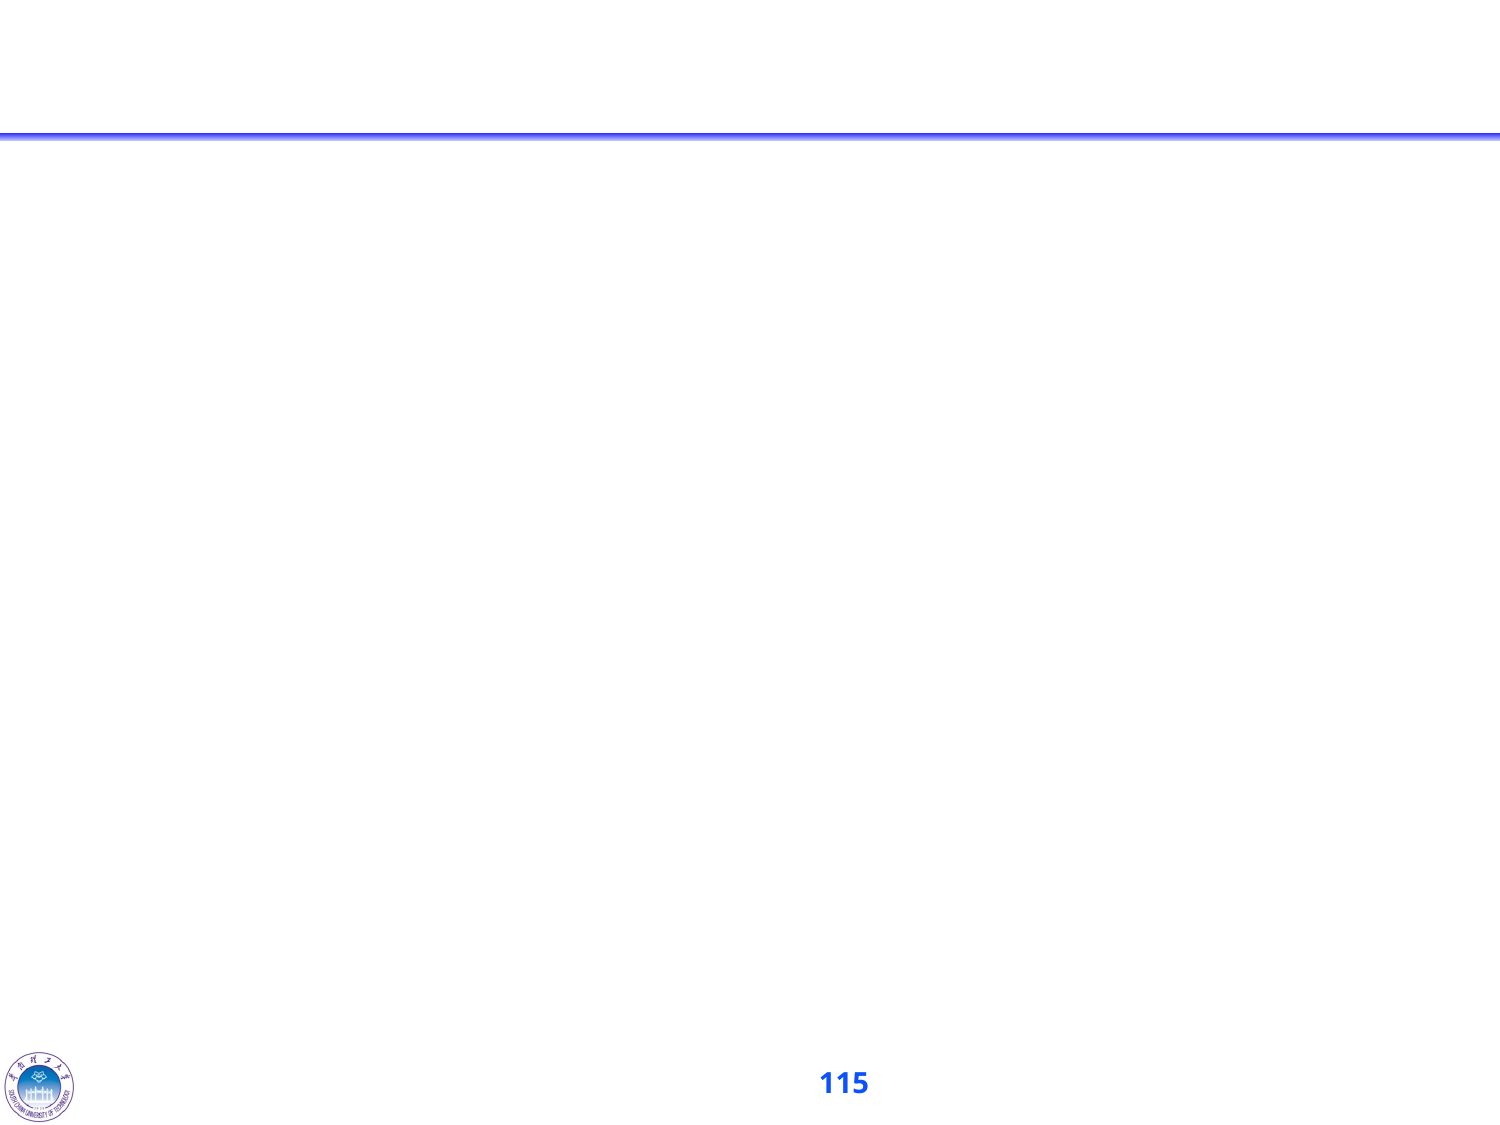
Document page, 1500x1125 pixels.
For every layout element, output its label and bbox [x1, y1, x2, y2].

picture [3, 1051, 75, 1123]
